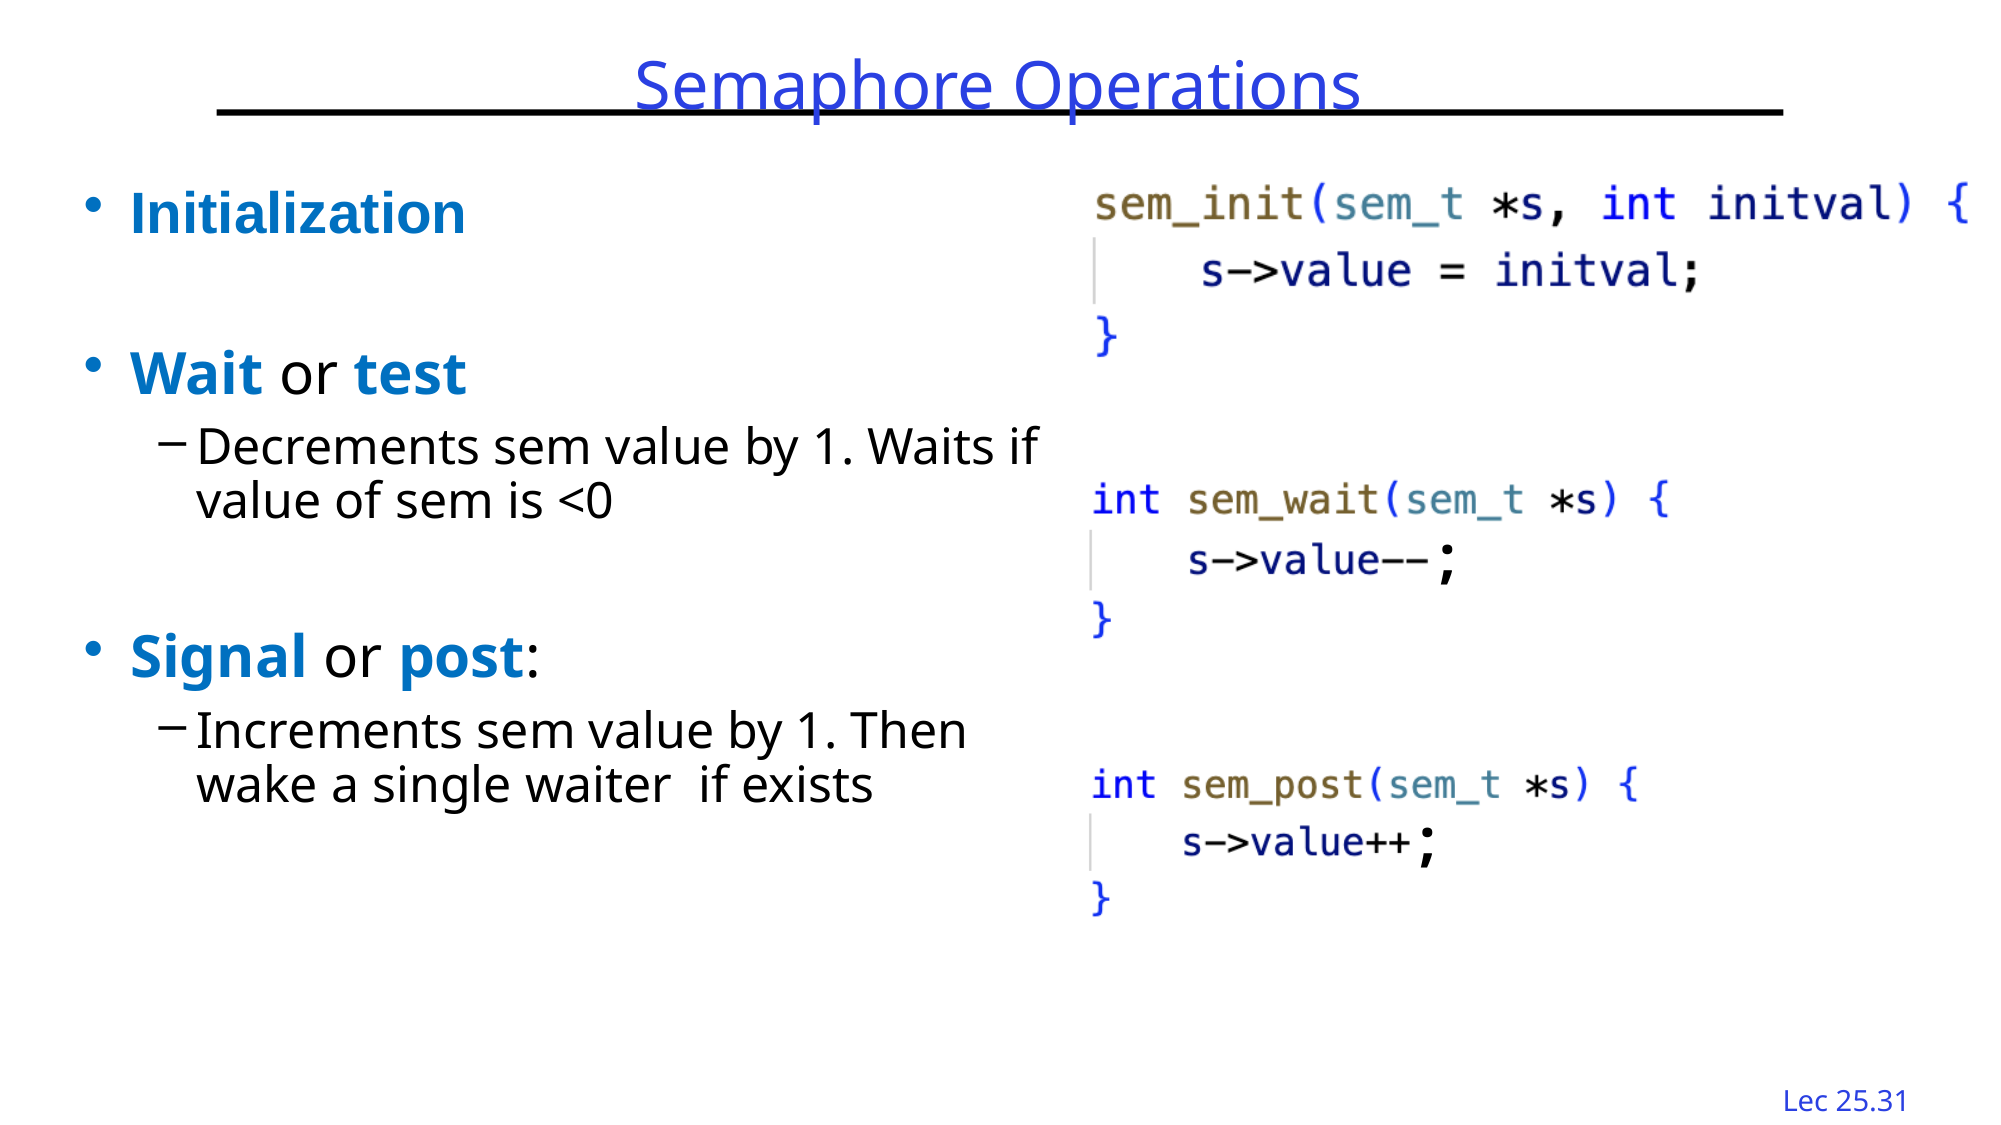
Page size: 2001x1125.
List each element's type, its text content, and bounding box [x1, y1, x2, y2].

list Initialization Wait or test Decrements sem value by 1. Waits if value of sem is <0 Signal or post: Increments sem value by 1. Then wake a single waiter if exists [68, 176, 1083, 1019]
picture [1082, 179, 1983, 371]
picture [1082, 749, 1654, 926]
title Semaphore Operations [68, 45, 1929, 152]
picture [1082, 467, 1681, 652]
